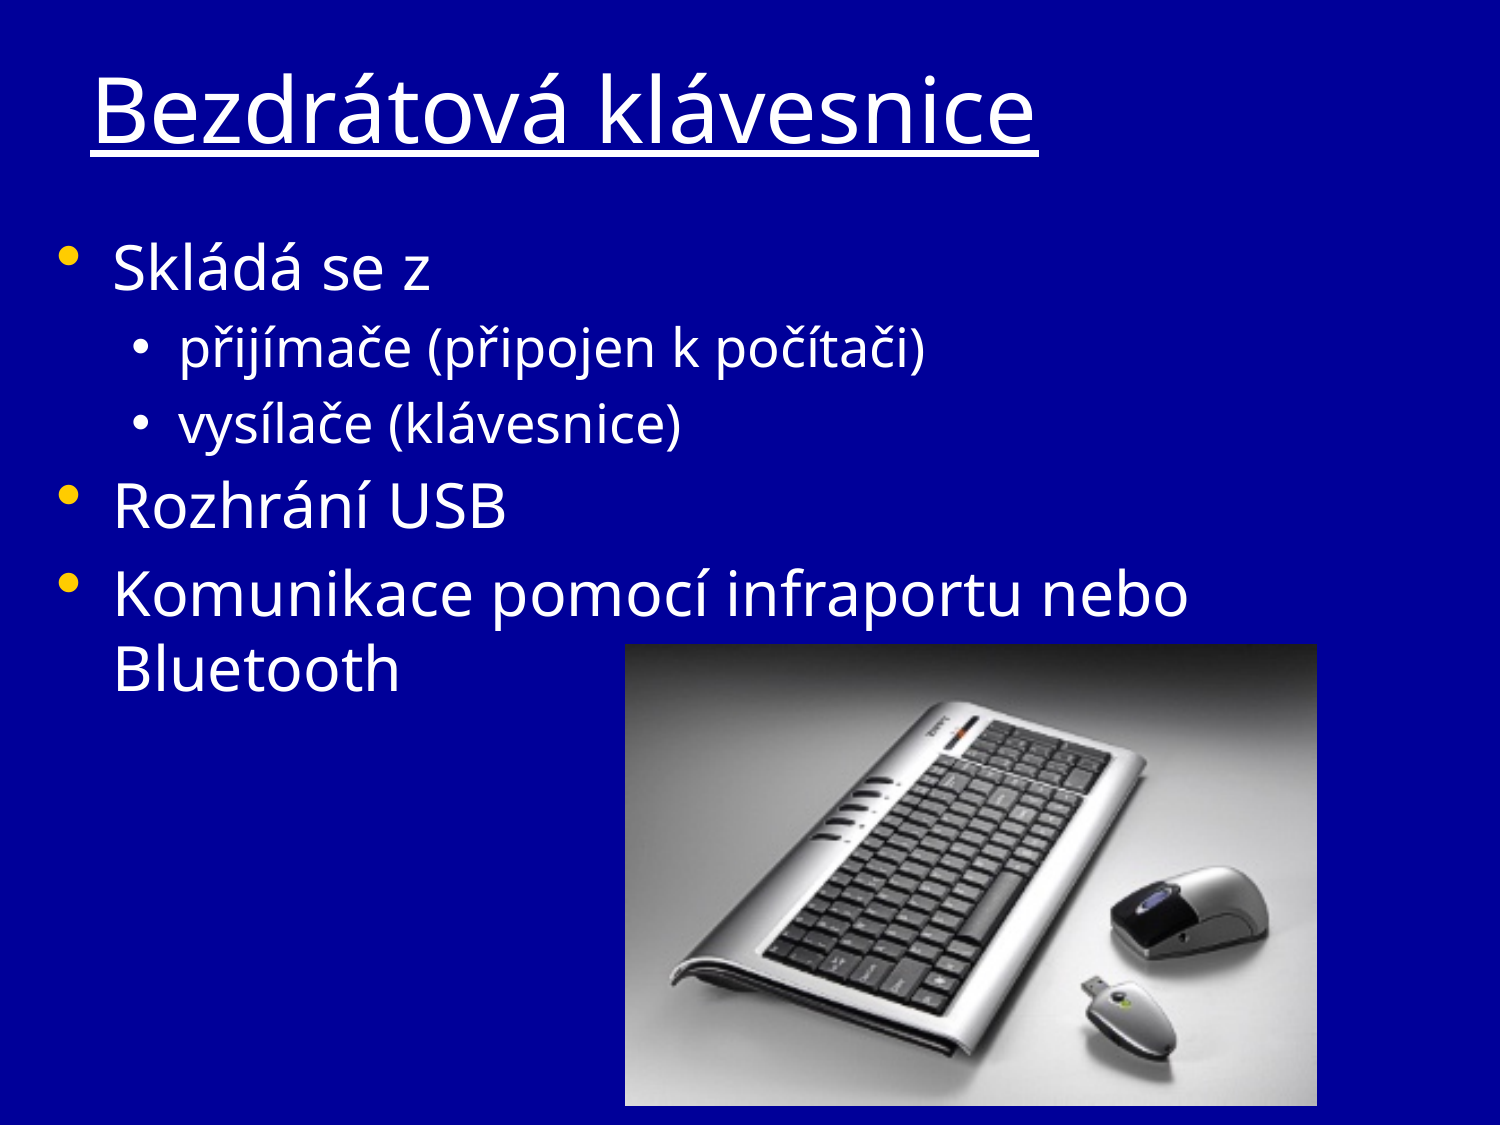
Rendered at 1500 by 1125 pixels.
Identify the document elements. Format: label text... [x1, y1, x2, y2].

list Skládá se z přijímače (připojen k počítači) vysílače (klávesnice) Rozhrání USB Komunikace pomocí infraportu nebo Bluetooth [40, 219, 1443, 896]
picture [625, 644, 1318, 1106]
title Bezdrátová klávesnice [74, 47, 1426, 219]
